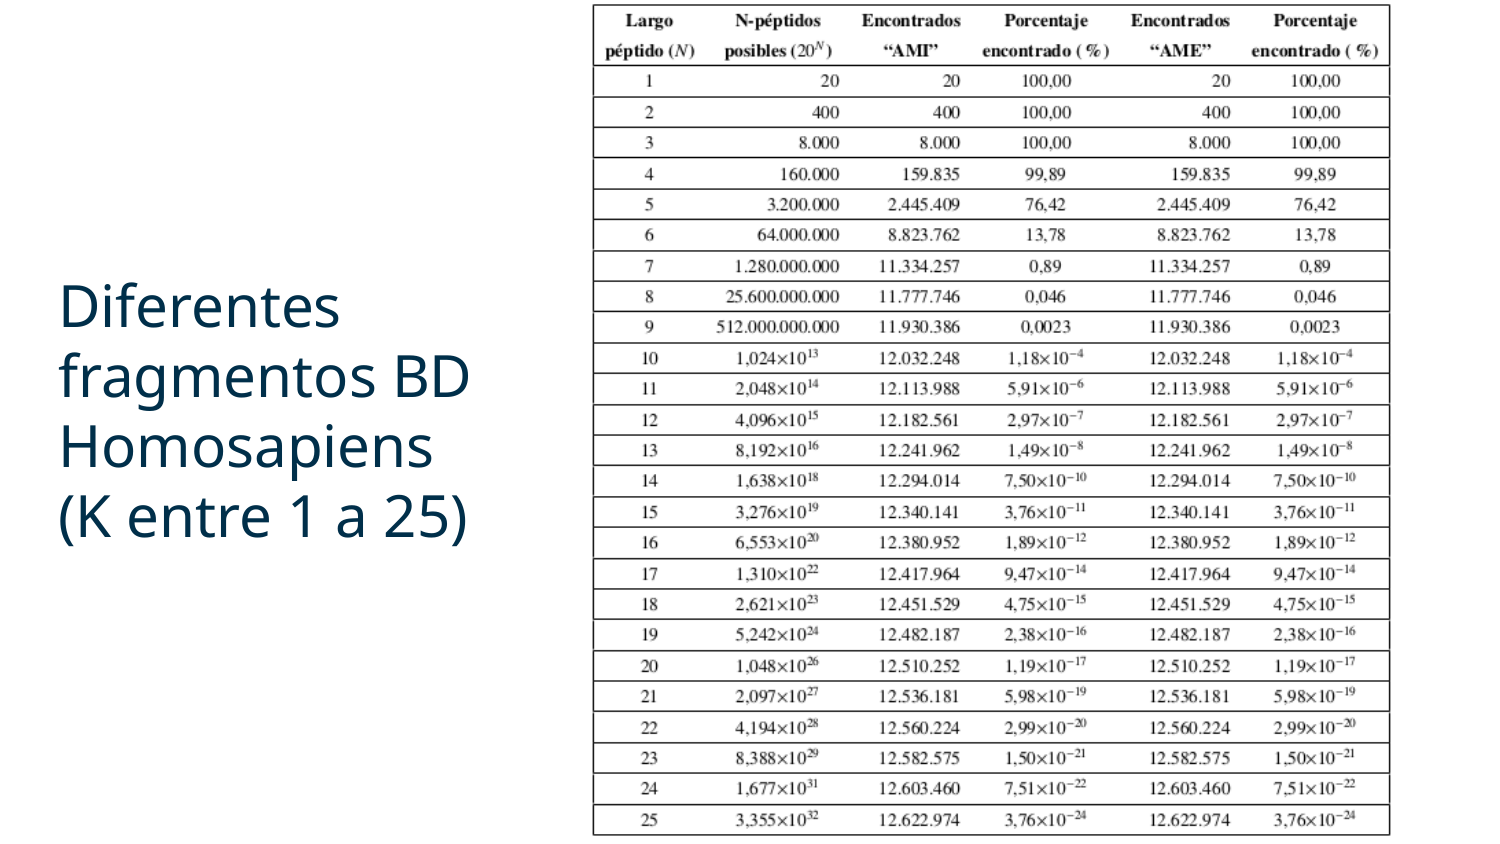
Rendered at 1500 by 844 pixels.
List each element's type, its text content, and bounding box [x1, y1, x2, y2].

picture [585, 0, 1396, 844]
title Diferentes fragmentos BD Homosapiens (K entre 1 a 25) [43, 253, 562, 590]
